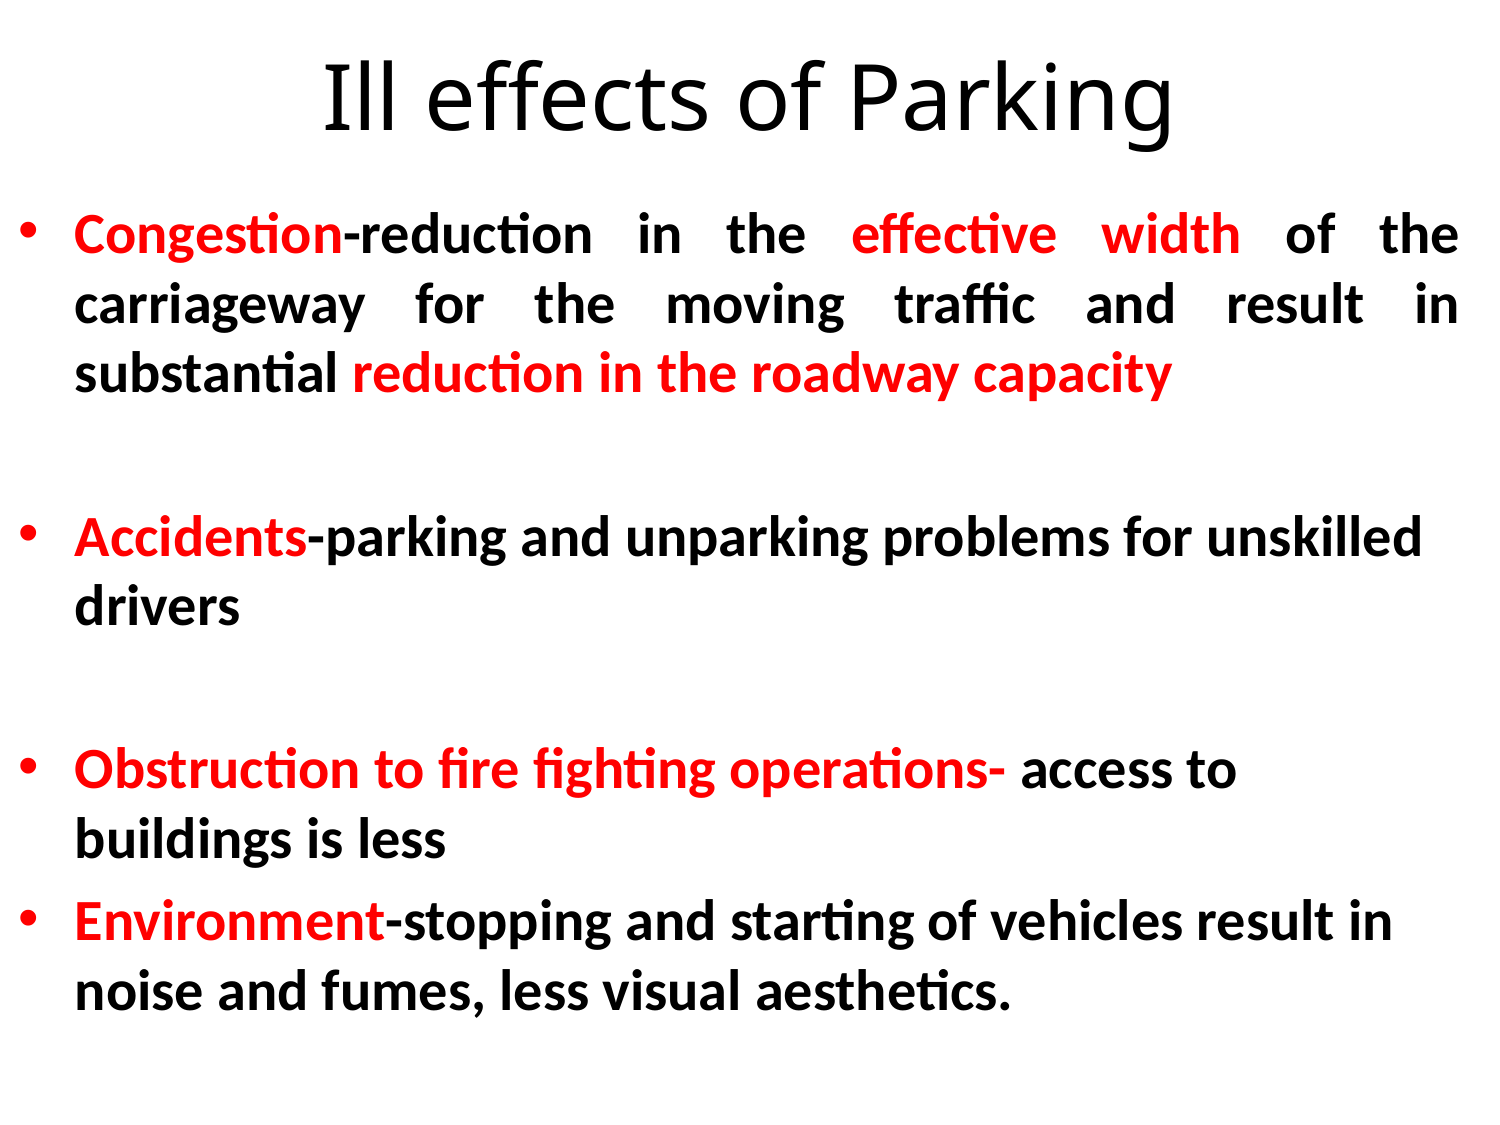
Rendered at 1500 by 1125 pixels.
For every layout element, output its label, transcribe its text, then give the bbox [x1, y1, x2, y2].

list Congestion-reduction in the effective width of the carriageway for the moving traffic and result in substantial reduction in the roadway capacity Accidents-parking and unparking problems for unskilled drivers Obstruction to fire fighting operations- access to buildings is less Environment-stopping and starting of vehicles result in noise and fumes, less visual aesthetics. [3, 187, 1475, 1125]
title Ill effects of Parking [75, 0, 1425, 187]
